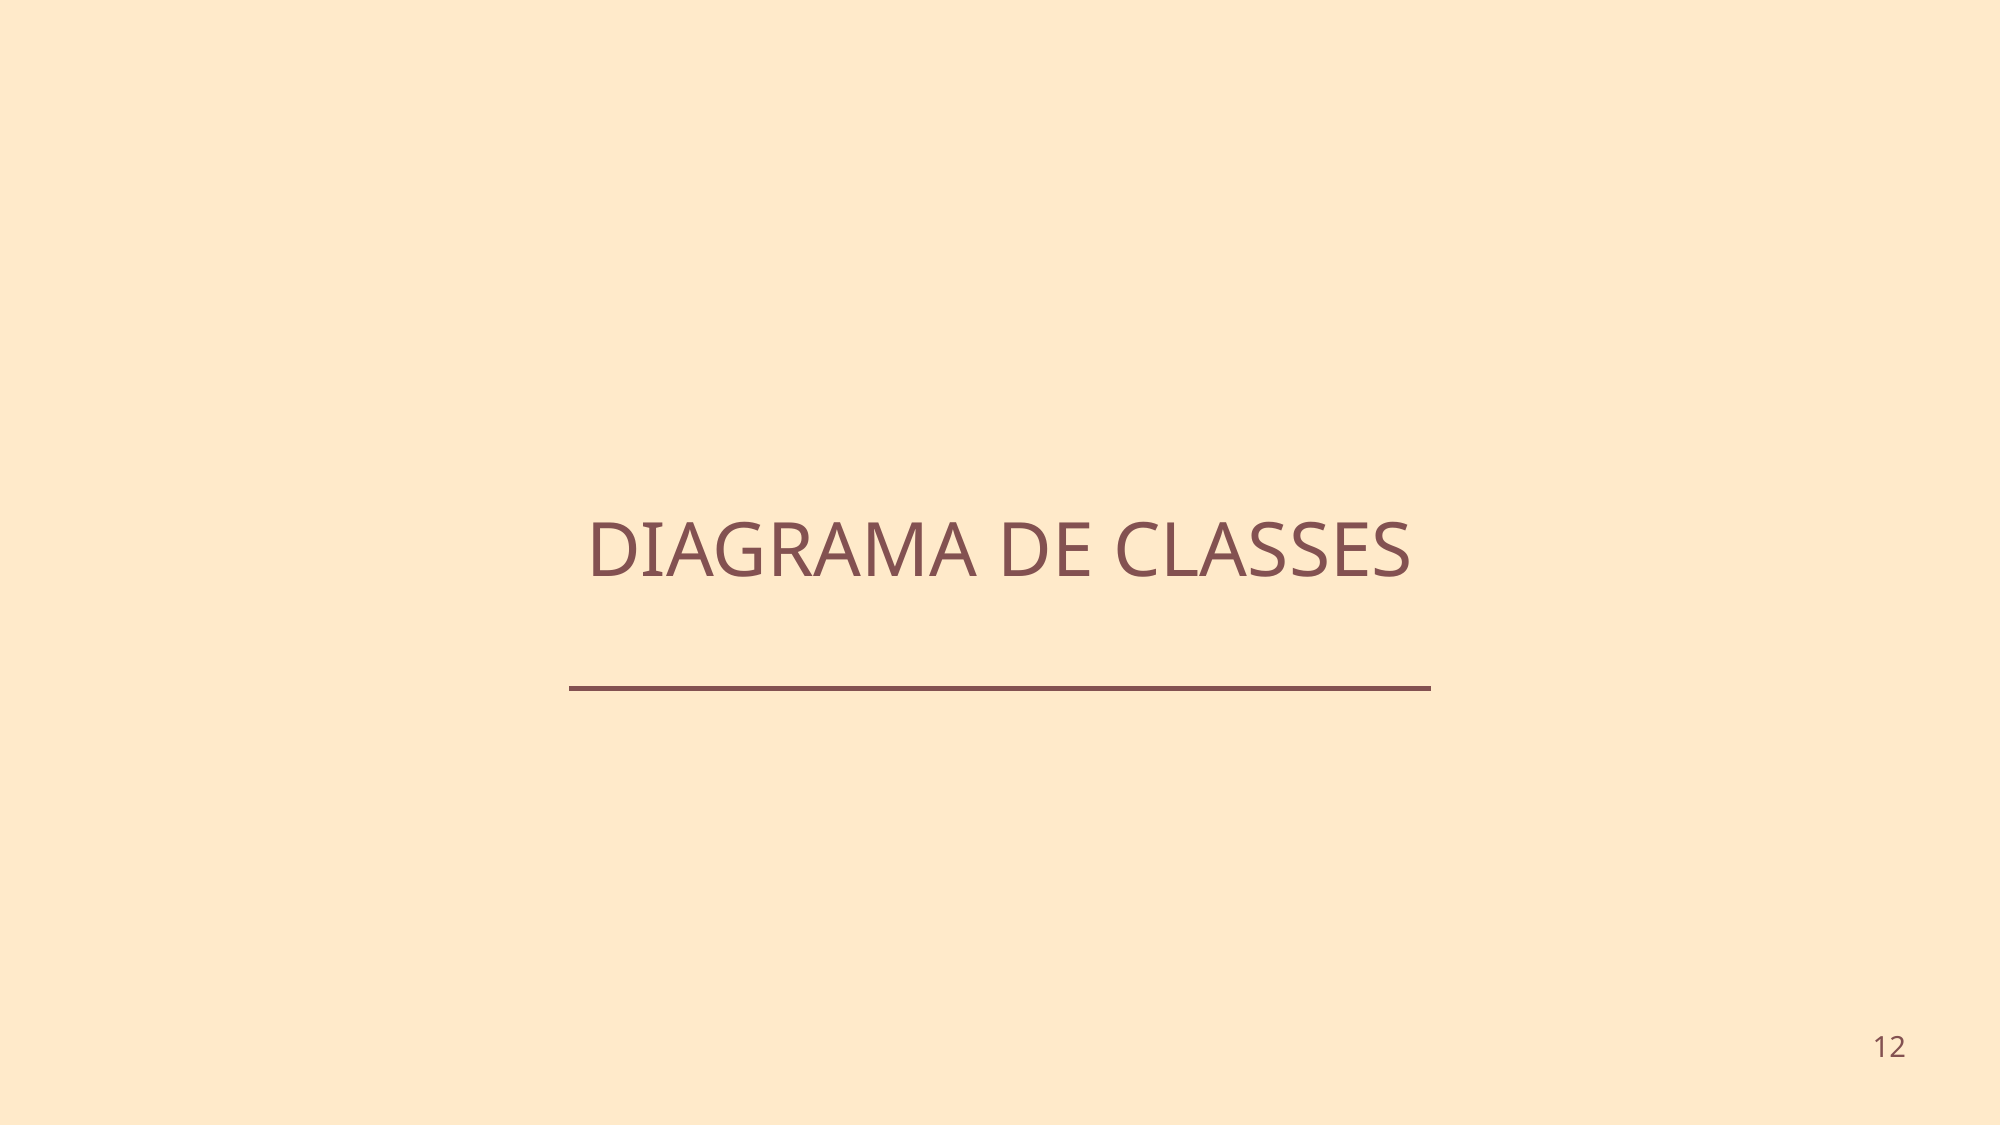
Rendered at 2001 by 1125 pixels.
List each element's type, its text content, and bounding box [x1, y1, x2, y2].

text_box DIAGRAMA DE CLASSES [328, 494, 1672, 600]
text_box 12 [1843, 1020, 1935, 1071]
